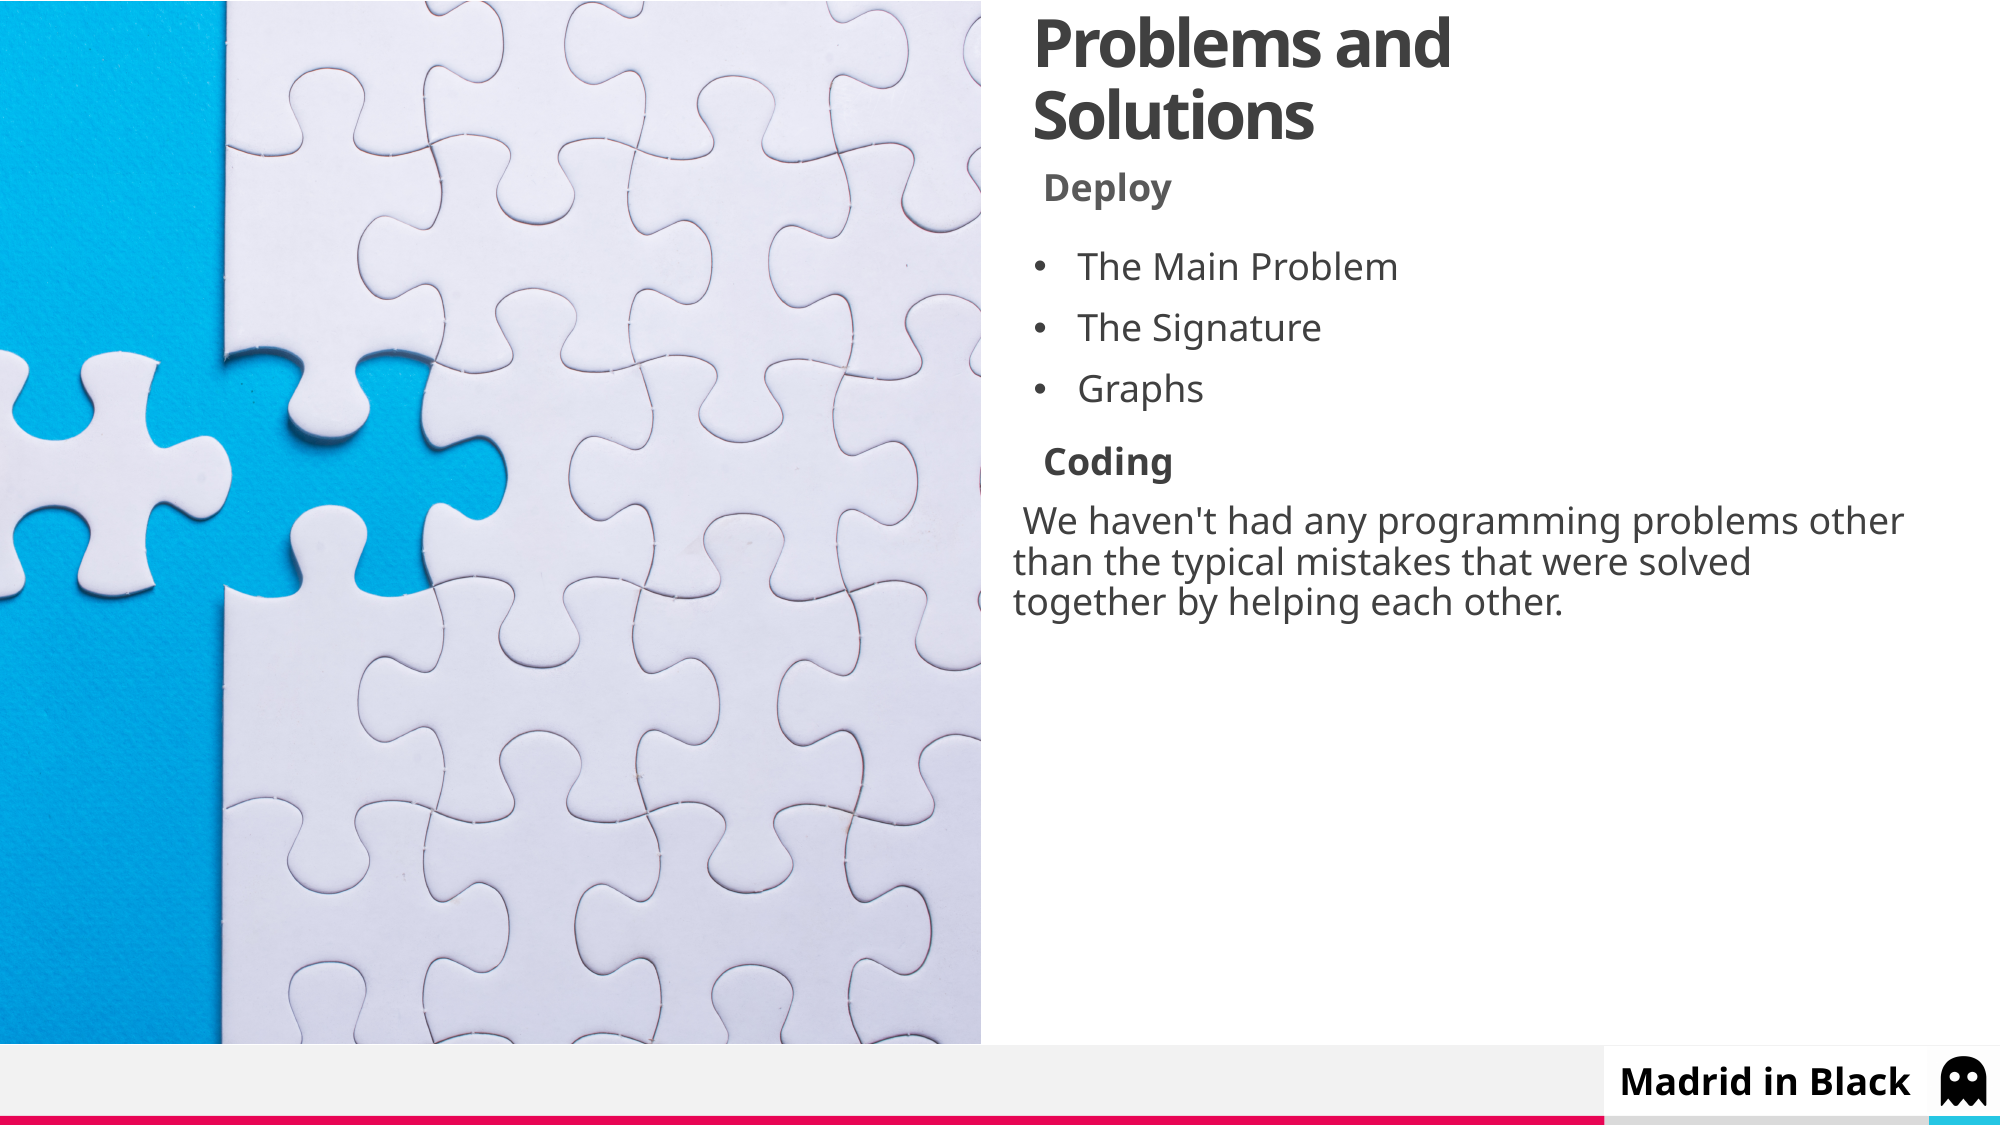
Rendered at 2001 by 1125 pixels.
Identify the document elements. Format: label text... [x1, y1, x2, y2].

picture [0, 350, 232, 600]
picture [1927, 1046, 2000, 1116]
list We haven't had any programming problems other than the typical mistakes that were solved together by helping each other. [1012, 502, 1911, 1045]
text_box Deploy [1027, 156, 1922, 216]
list The Main Problem The Signature Graphs [1033, 247, 1933, 434]
picture [218, 0, 983, 1044]
text_box Madrid in Black​ [1604, 1050, 1927, 1111]
list Coding [1043, 438, 1940, 498]
title Problems and Solutions [1032, 46, 1715, 118]
